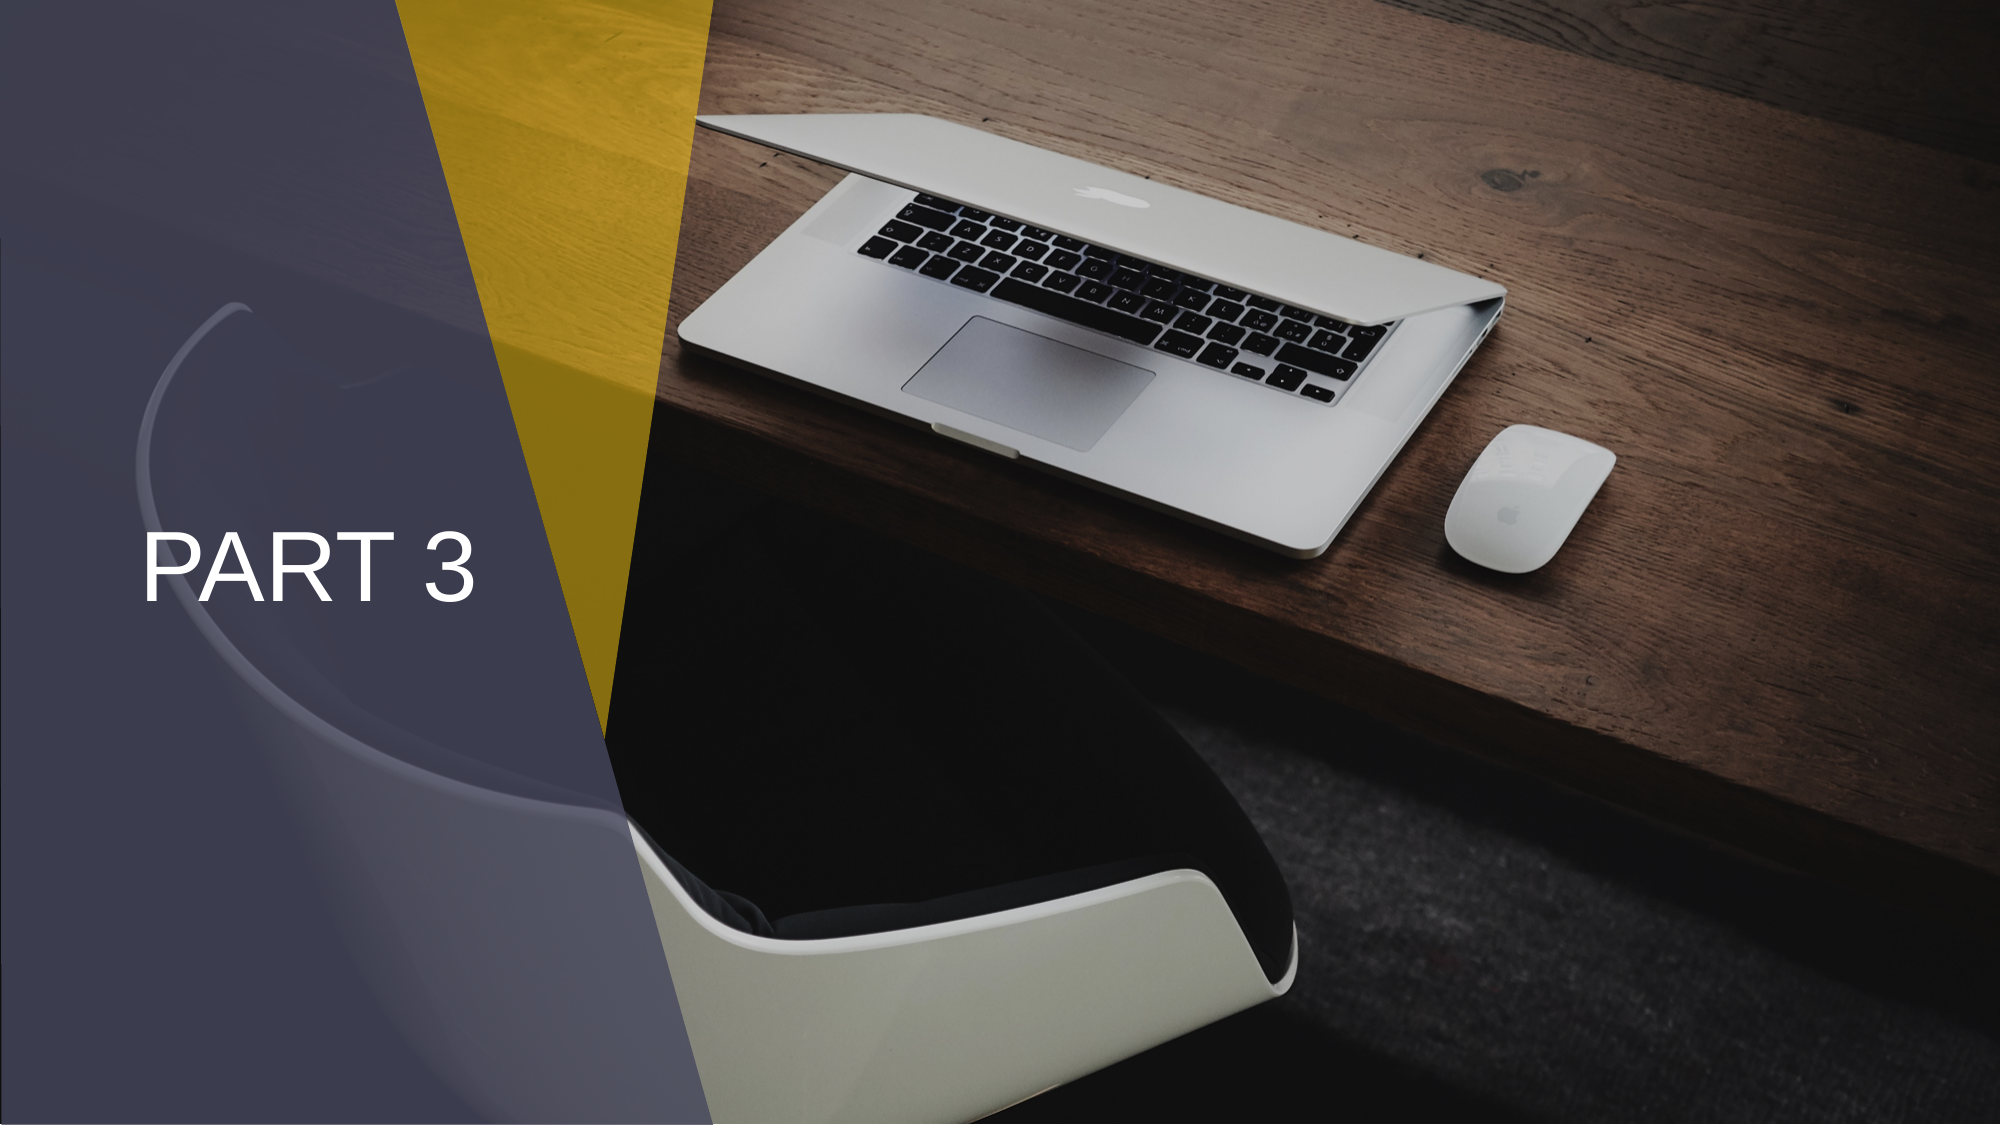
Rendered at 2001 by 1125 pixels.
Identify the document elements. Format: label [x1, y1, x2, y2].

text_box [0, 0, 714, 1125]
picture [714, 0, 2000, 1124]
